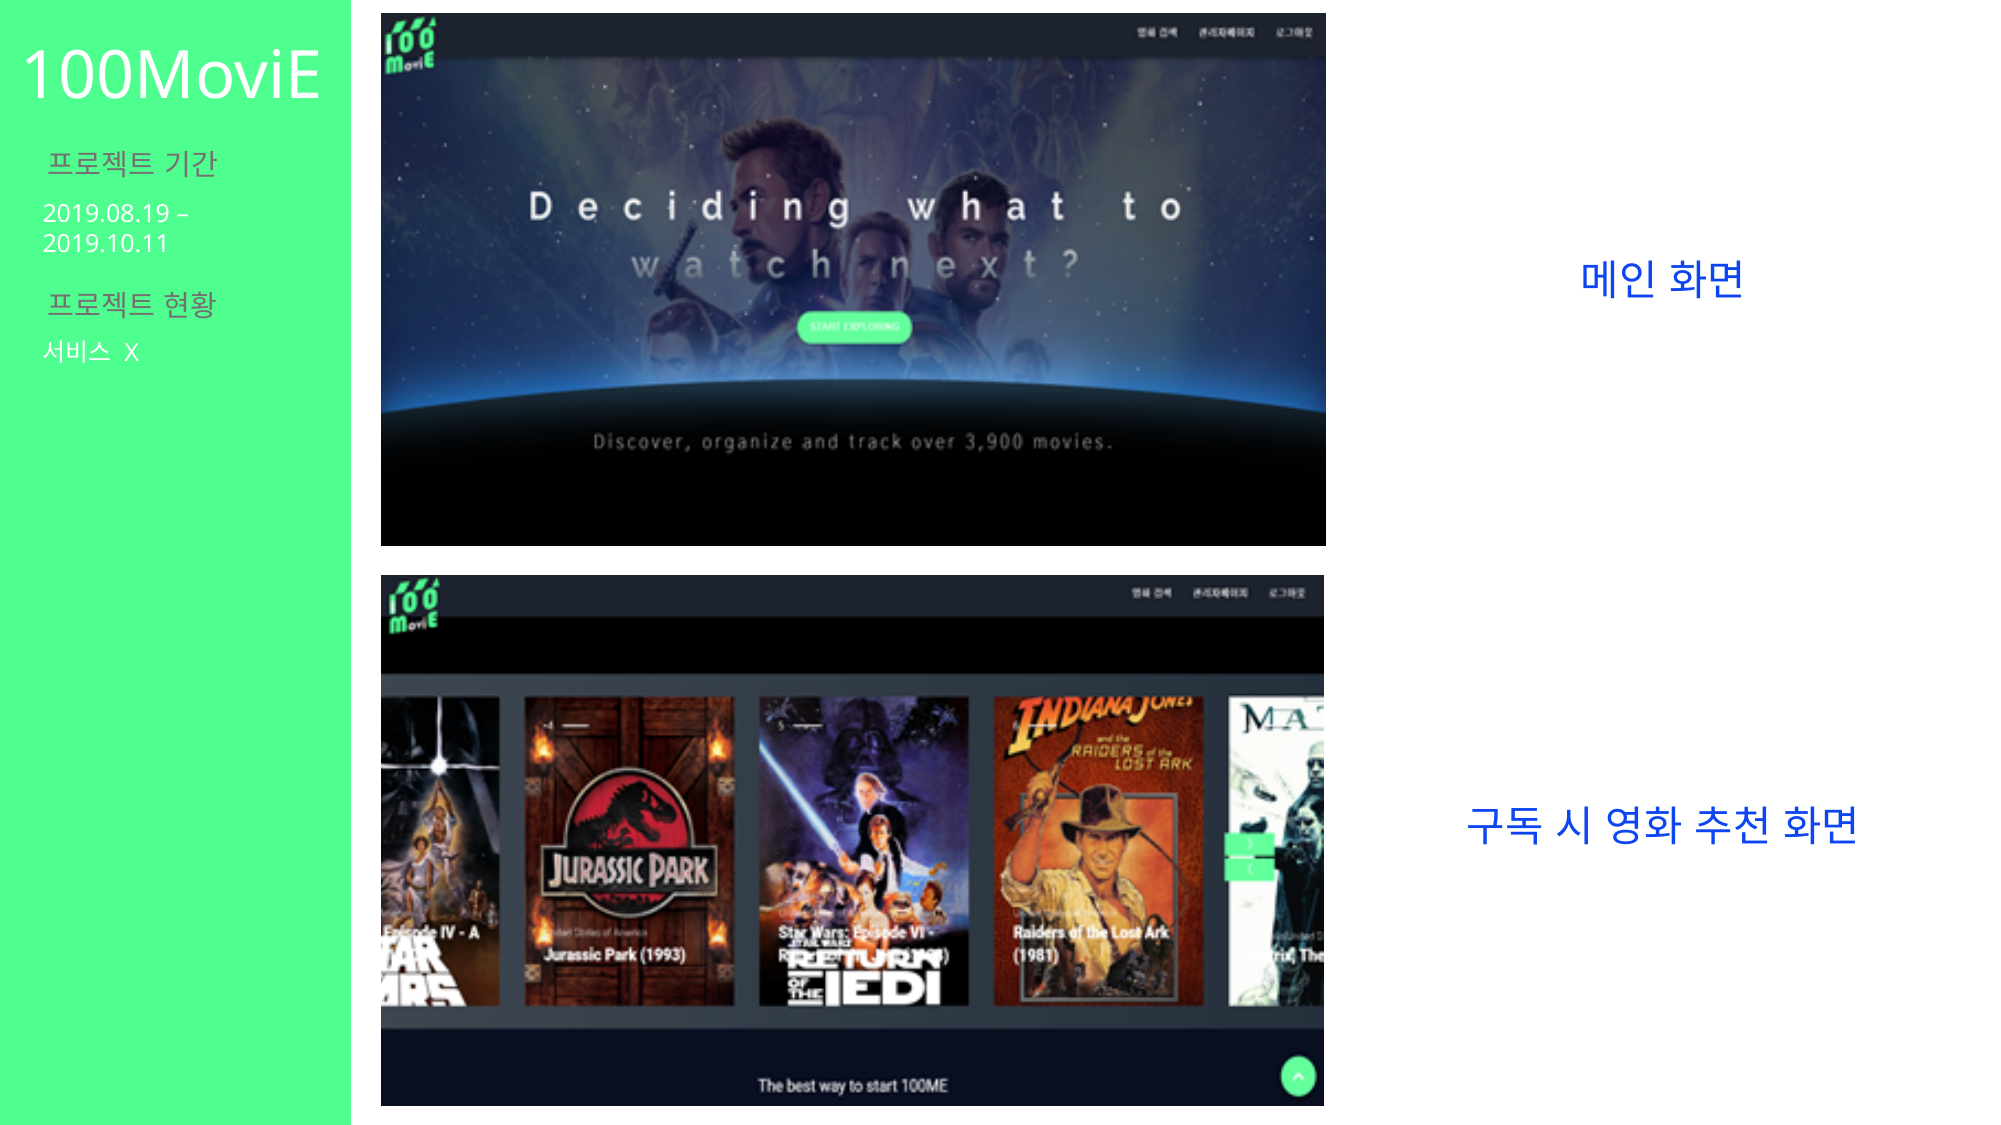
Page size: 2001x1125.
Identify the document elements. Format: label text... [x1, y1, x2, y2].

text_box 서비스 X [27, 328, 376, 374]
text_box 구독 시 영화 추천 화면 [1381, 791, 1946, 857]
text_box [0, 0, 353, 1125]
picture [381, 575, 1324, 1107]
text_box 프로젝트 기간 [33, 139, 242, 189]
picture [381, 13, 1326, 546]
text_box 프로젝트 현황 [32, 279, 233, 330]
text_box 메인 화면 [1381, 246, 1946, 312]
text_box 2019.08.19 – 2019.10.11 [27, 189, 351, 265]
text_box 100MoviE [5, 24, 338, 119]
